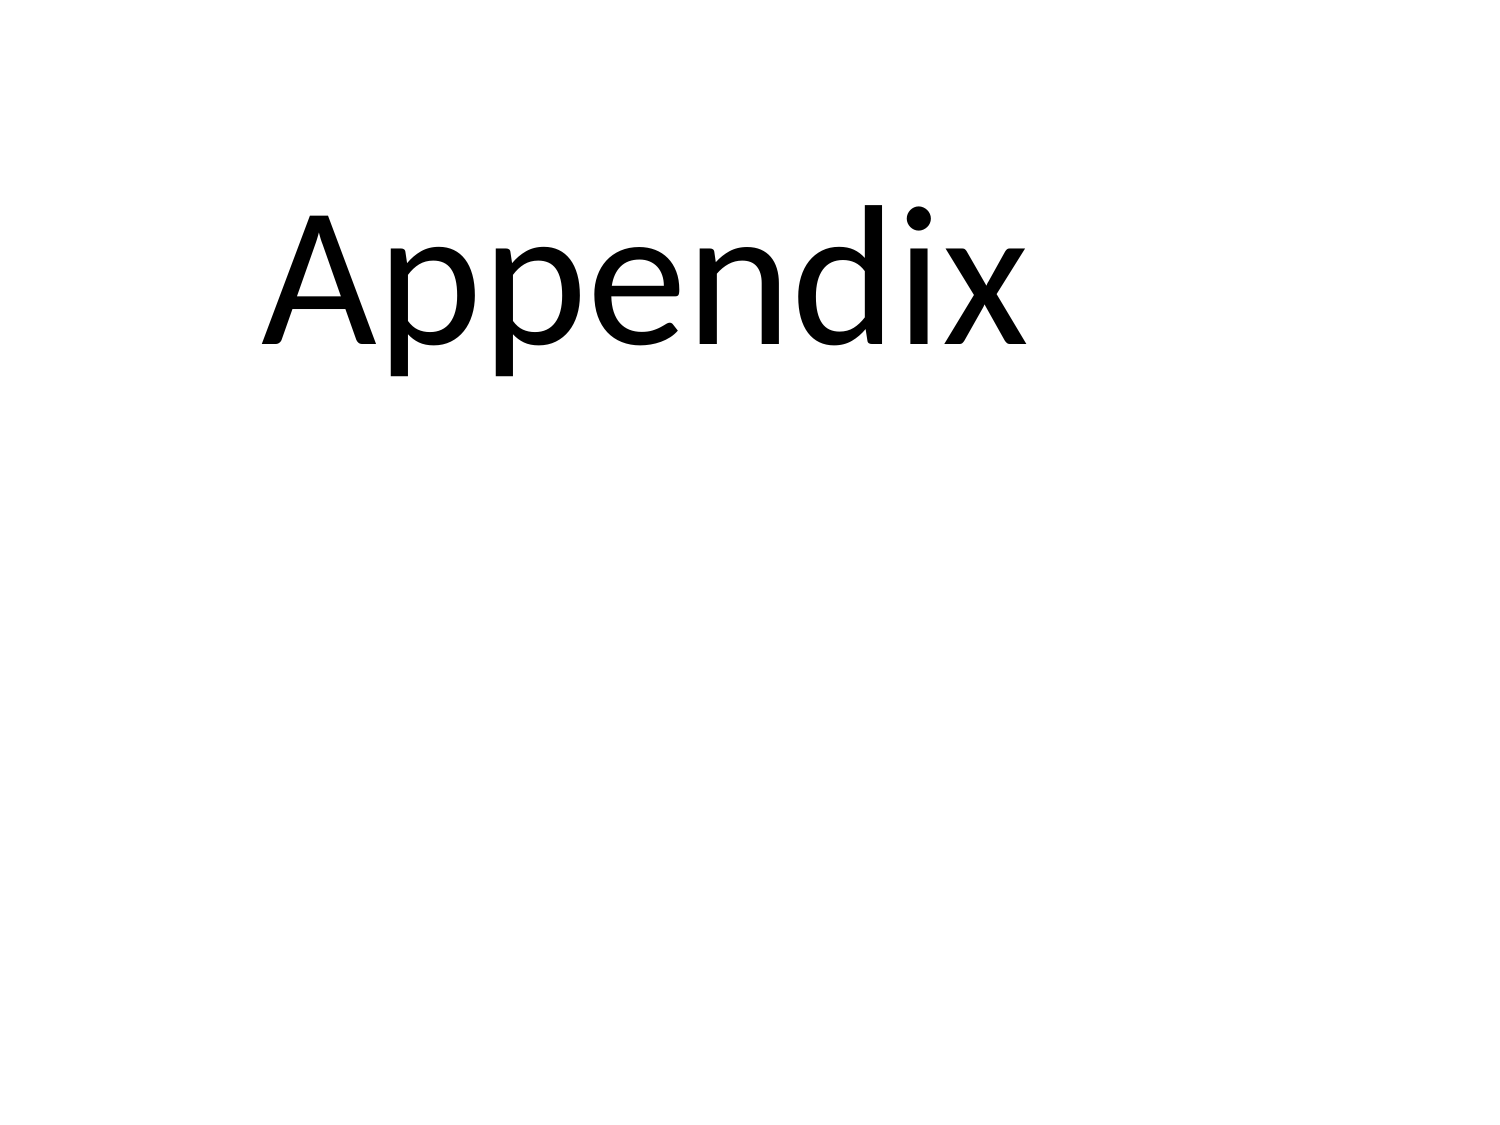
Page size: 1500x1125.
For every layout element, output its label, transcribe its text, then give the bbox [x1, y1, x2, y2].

text_box Appendix [246, 137, 1090, 392]
title Limitations & Future Work [116, 116, 531, 1020]
